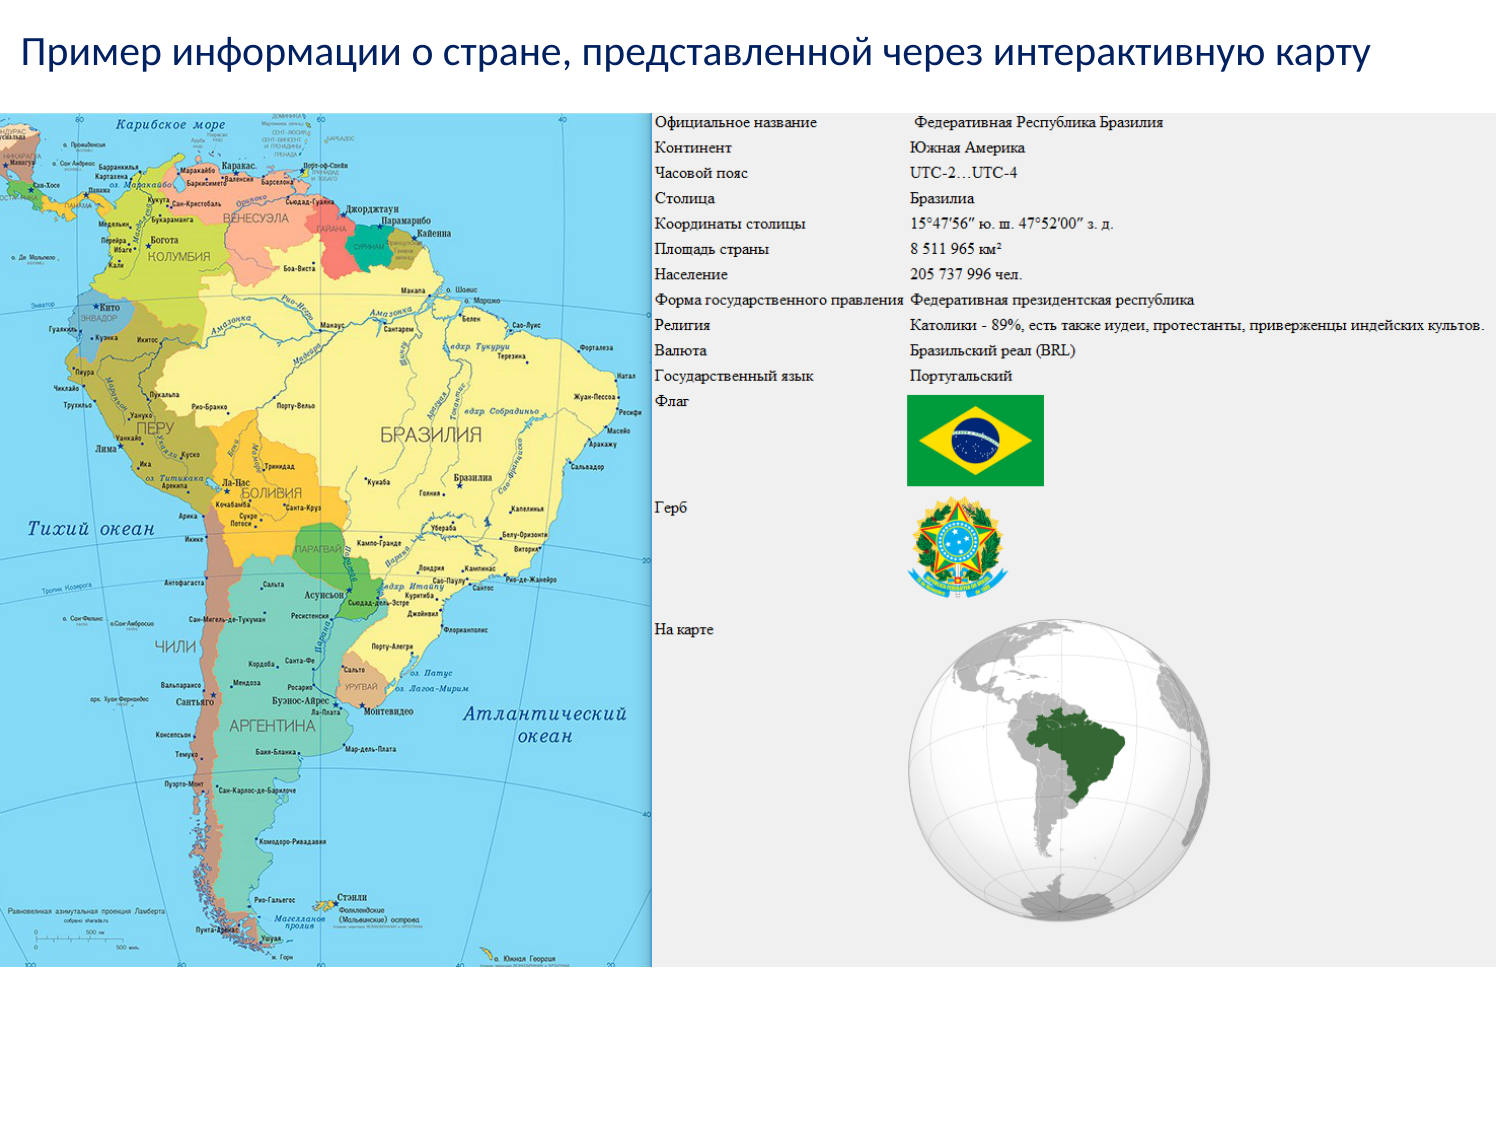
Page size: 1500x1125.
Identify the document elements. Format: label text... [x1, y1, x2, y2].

picture [0, 113, 1496, 967]
text_box Пример информации о стране, представленной через интерактивную карту [5, 16, 1488, 81]
